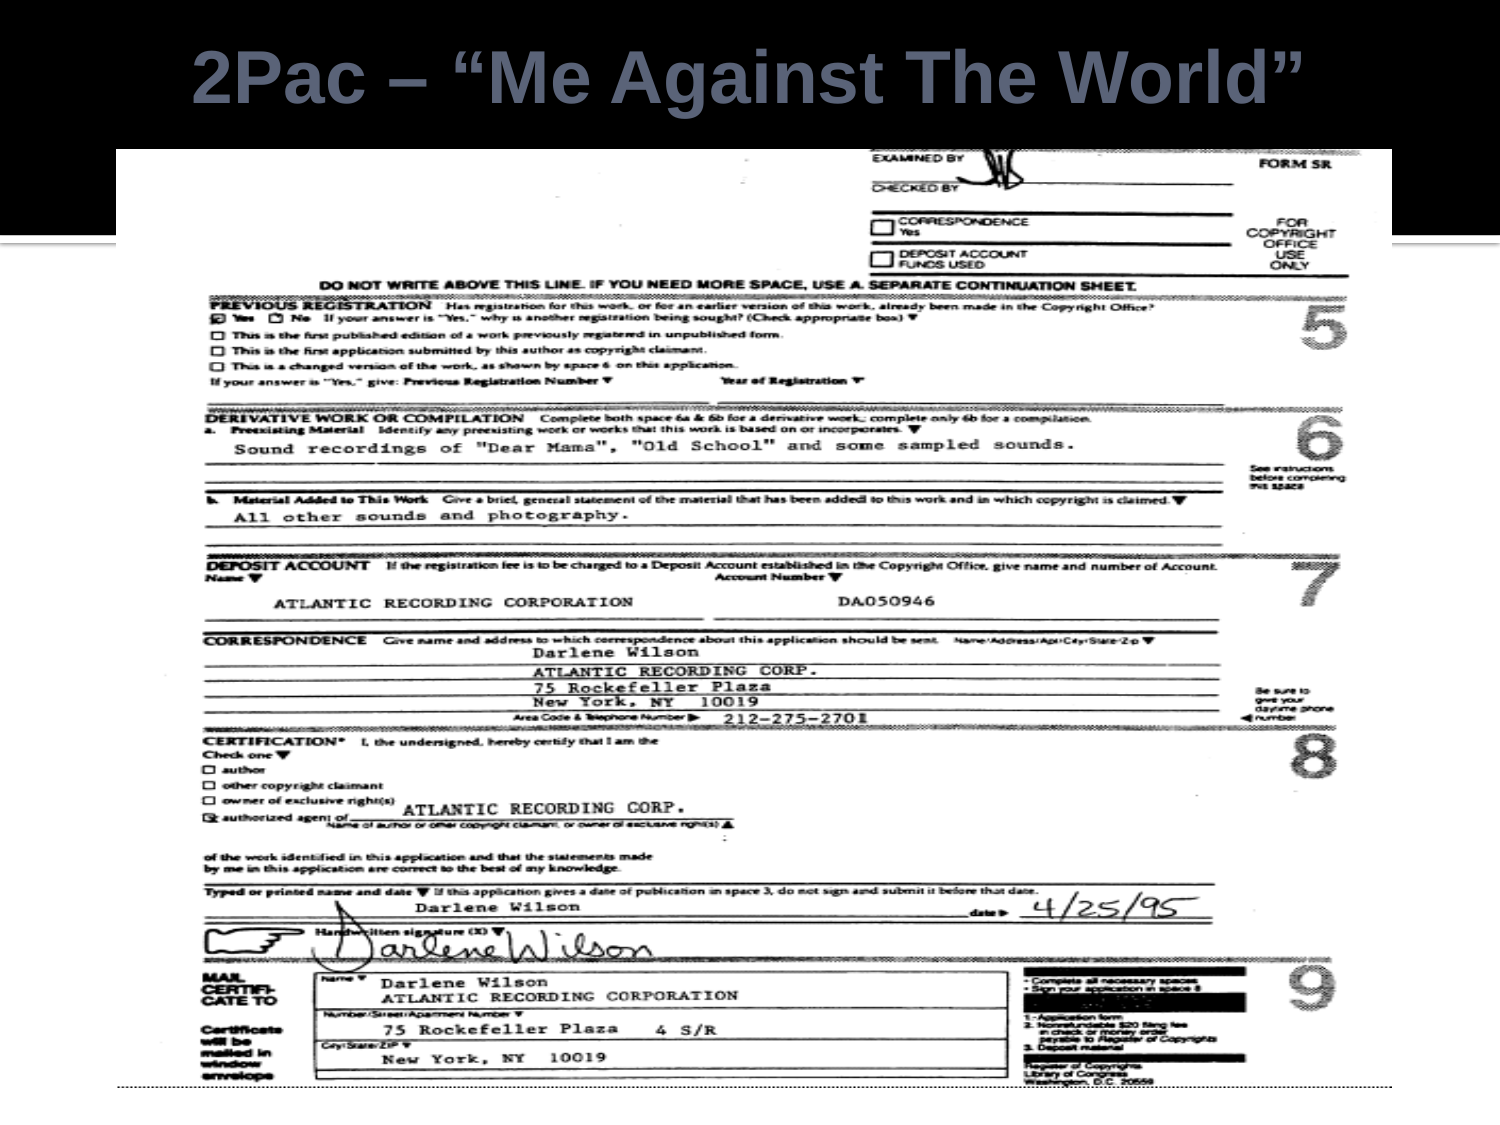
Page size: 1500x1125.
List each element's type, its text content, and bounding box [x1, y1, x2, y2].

text_box 2Pac – “Me Against The World” [0, 43, 1500, 104]
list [116, 149, 1392, 1088]
